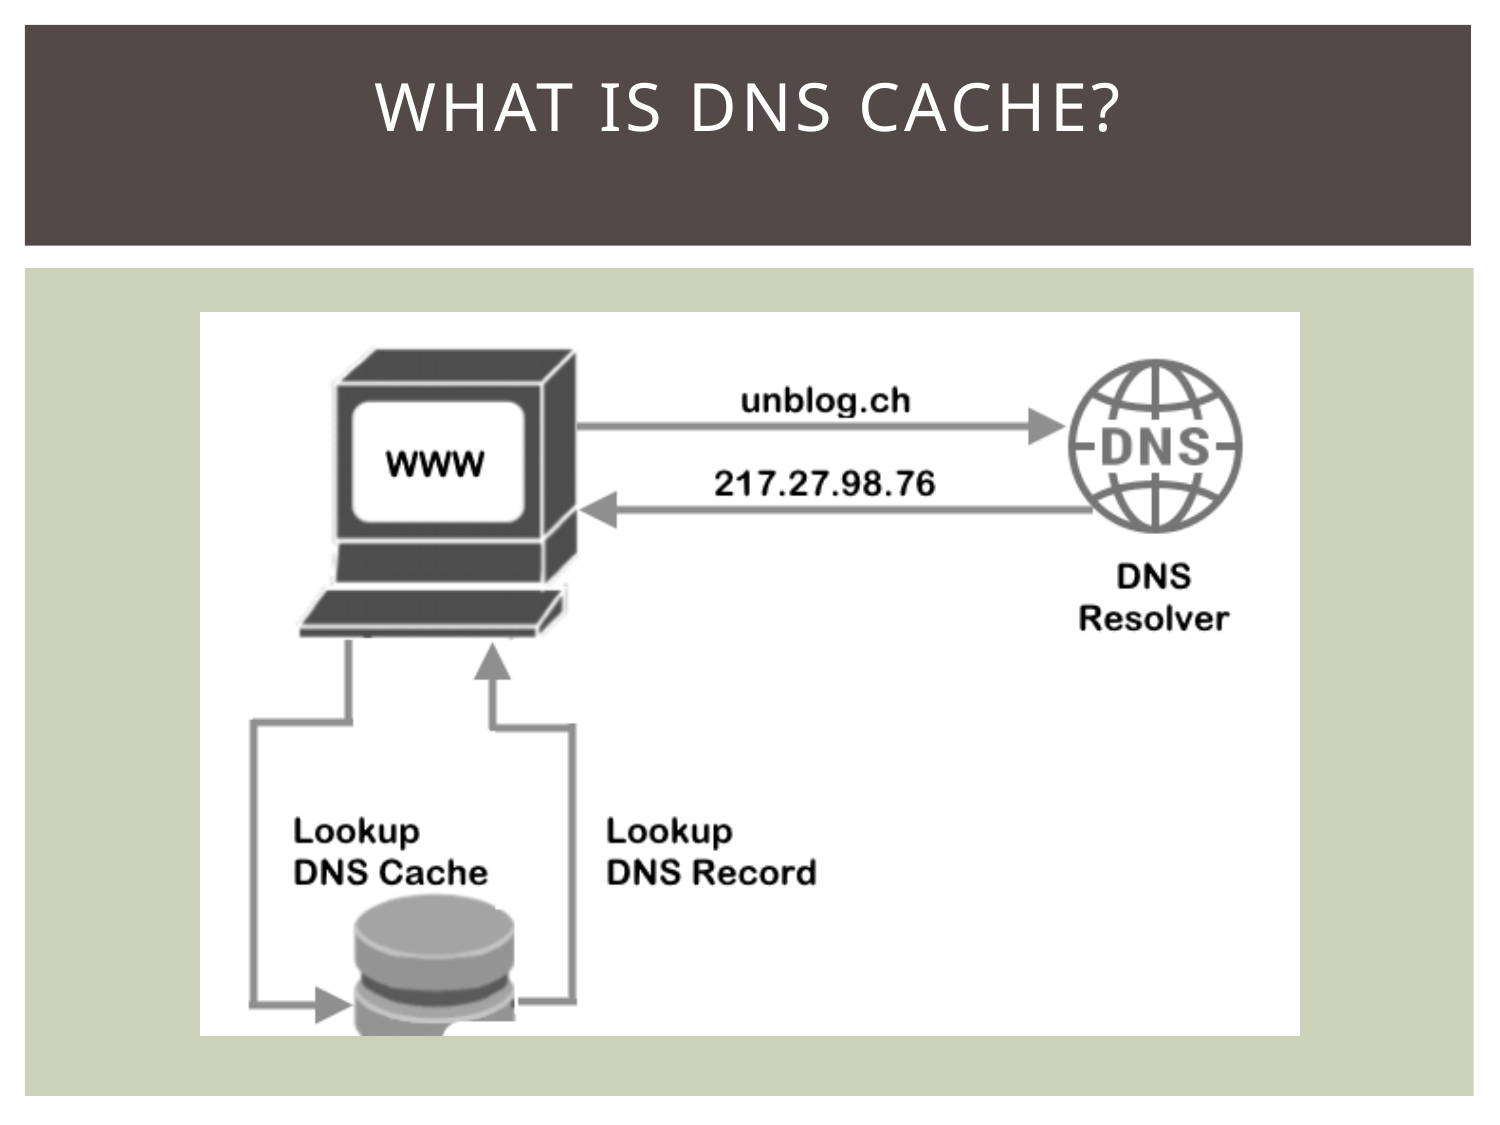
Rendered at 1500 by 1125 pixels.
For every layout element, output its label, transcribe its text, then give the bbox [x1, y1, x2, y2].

picture [199, 312, 1301, 1036]
title What is DNS Cache? [62, 58, 1438, 232]
